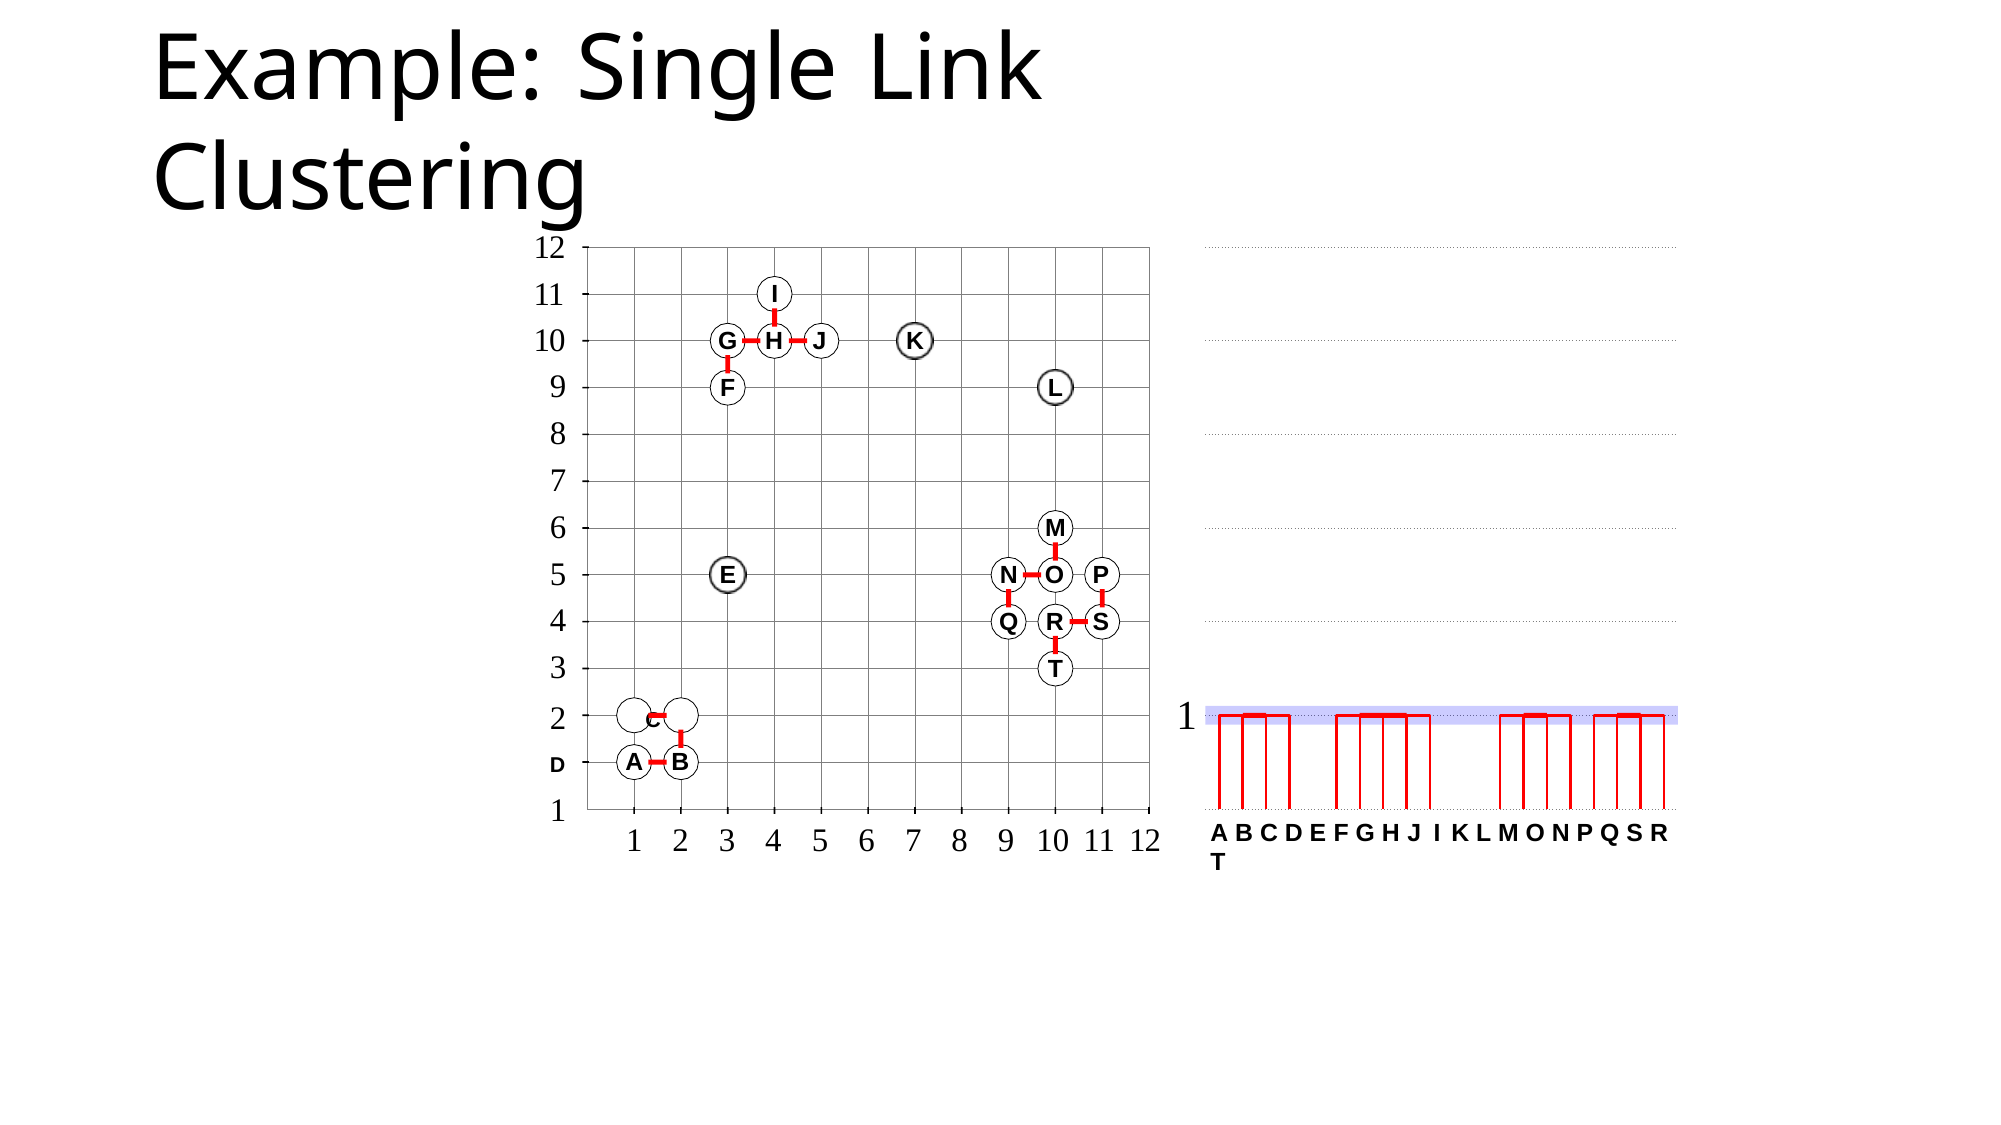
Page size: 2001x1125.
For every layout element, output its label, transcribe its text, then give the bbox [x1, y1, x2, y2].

picture [709, 556, 747, 594]
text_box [615, 696, 700, 734]
text_box 1 2 3 4 5 6 7 8 9 10 11 12 [621, 814, 1170, 859]
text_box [709, 369, 747, 407]
text_box 12 11 10 9 8 7 6 5 4 3 2 C D 1 [529, 228, 695, 829]
picture [896, 322, 934, 360]
picture [1037, 369, 1074, 406]
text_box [582, 246, 1151, 814]
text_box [990, 556, 1121, 594]
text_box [802, 322, 840, 360]
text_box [1205, 705, 1679, 812]
title Example: Single Link Clustering [147, 2, 1333, 228]
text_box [1037, 650, 1075, 688]
text_box 1 [1172, 683, 1201, 738]
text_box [1037, 509, 1075, 547]
text_box A B C D E F G H J I K L M O N P Q S R T [1206, 812, 1676, 876]
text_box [709, 275, 793, 360]
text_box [990, 603, 1121, 641]
